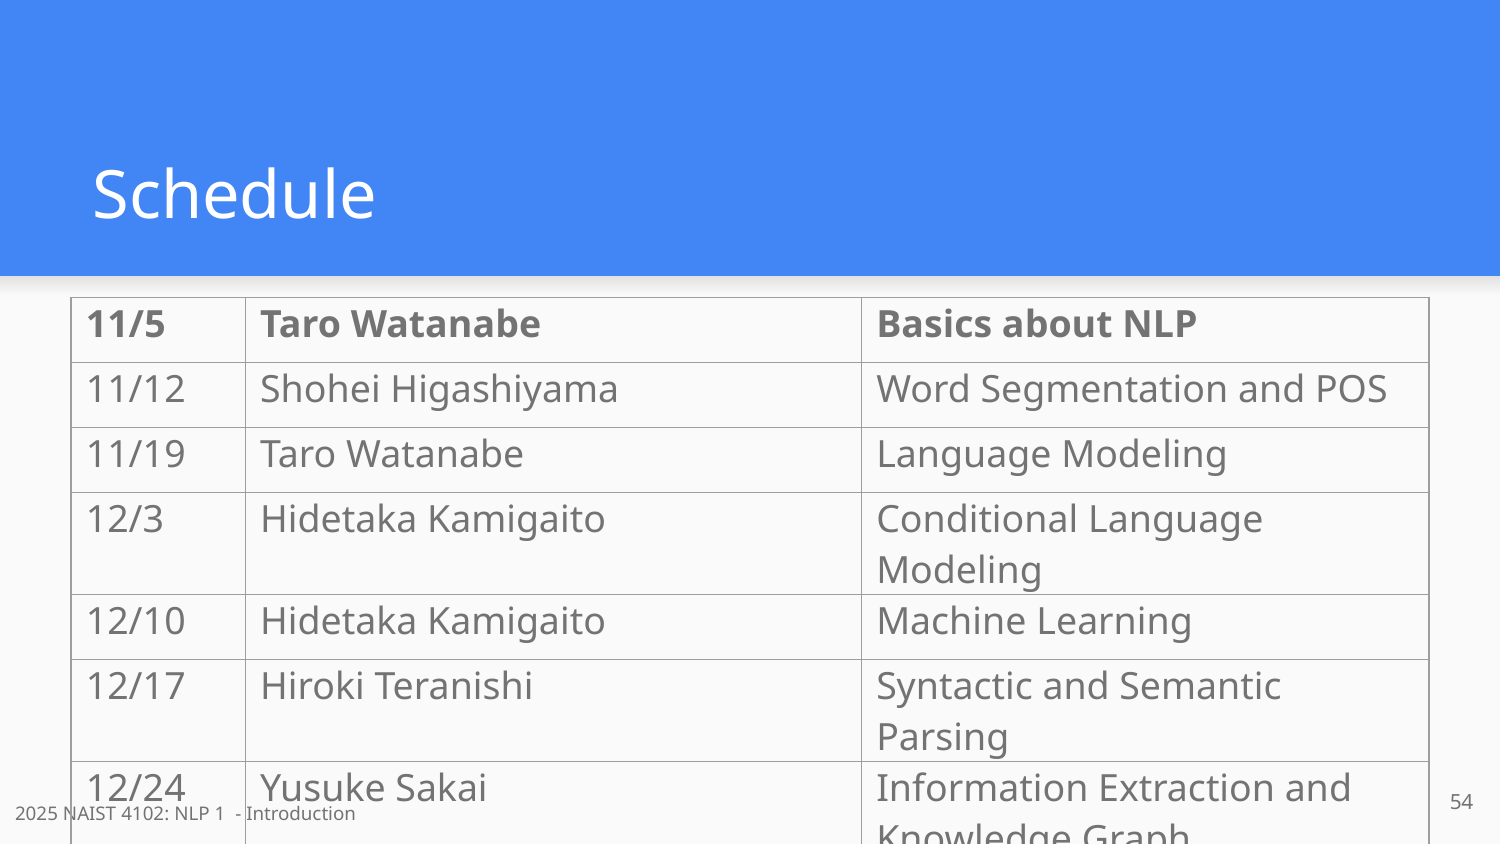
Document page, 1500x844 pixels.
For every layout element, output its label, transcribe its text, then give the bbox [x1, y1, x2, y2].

table_cell Hidetaka Kamigaito [246, 493, 861, 594]
table_header Basics about NLP [862, 298, 1428, 362]
table_cell Word Segmentation and POS [862, 363, 1428, 427]
table_cell 12/17 [72, 660, 245, 761]
slide_number ‹#› [1430, 770, 1489, 835]
table_cell Information Extraction and Knowledge Graph [862, 762, 1428, 844]
table_cell 12/24 [72, 762, 245, 844]
table_cell Hidetaka Kamigaito [246, 595, 861, 659]
table_cell 12/10 [72, 595, 245, 659]
table_cell Language Modeling [862, 428, 1428, 492]
table_cell Shohei Higashiyama [246, 363, 861, 427]
table_cell Hiroki Teranishi [246, 660, 861, 761]
table_cell Machine Learning [862, 595, 1428, 659]
title Schedule [77, 121, 1427, 248]
table_cell 12/3 [72, 493, 245, 594]
table_cell 11/19 [72, 428, 245, 492]
table_cell Yusuke Sakai [246, 762, 861, 844]
table_cell 11/12 [72, 363, 245, 427]
table_header Taro Watanabe [246, 298, 861, 362]
table_header 11/5 [72, 298, 245, 362]
table_cell Syntactic and Semantic Parsing [862, 660, 1428, 761]
table_cell Conditional Language Modeling [862, 493, 1428, 594]
table_cell Taro Watanabe [246, 428, 861, 492]
